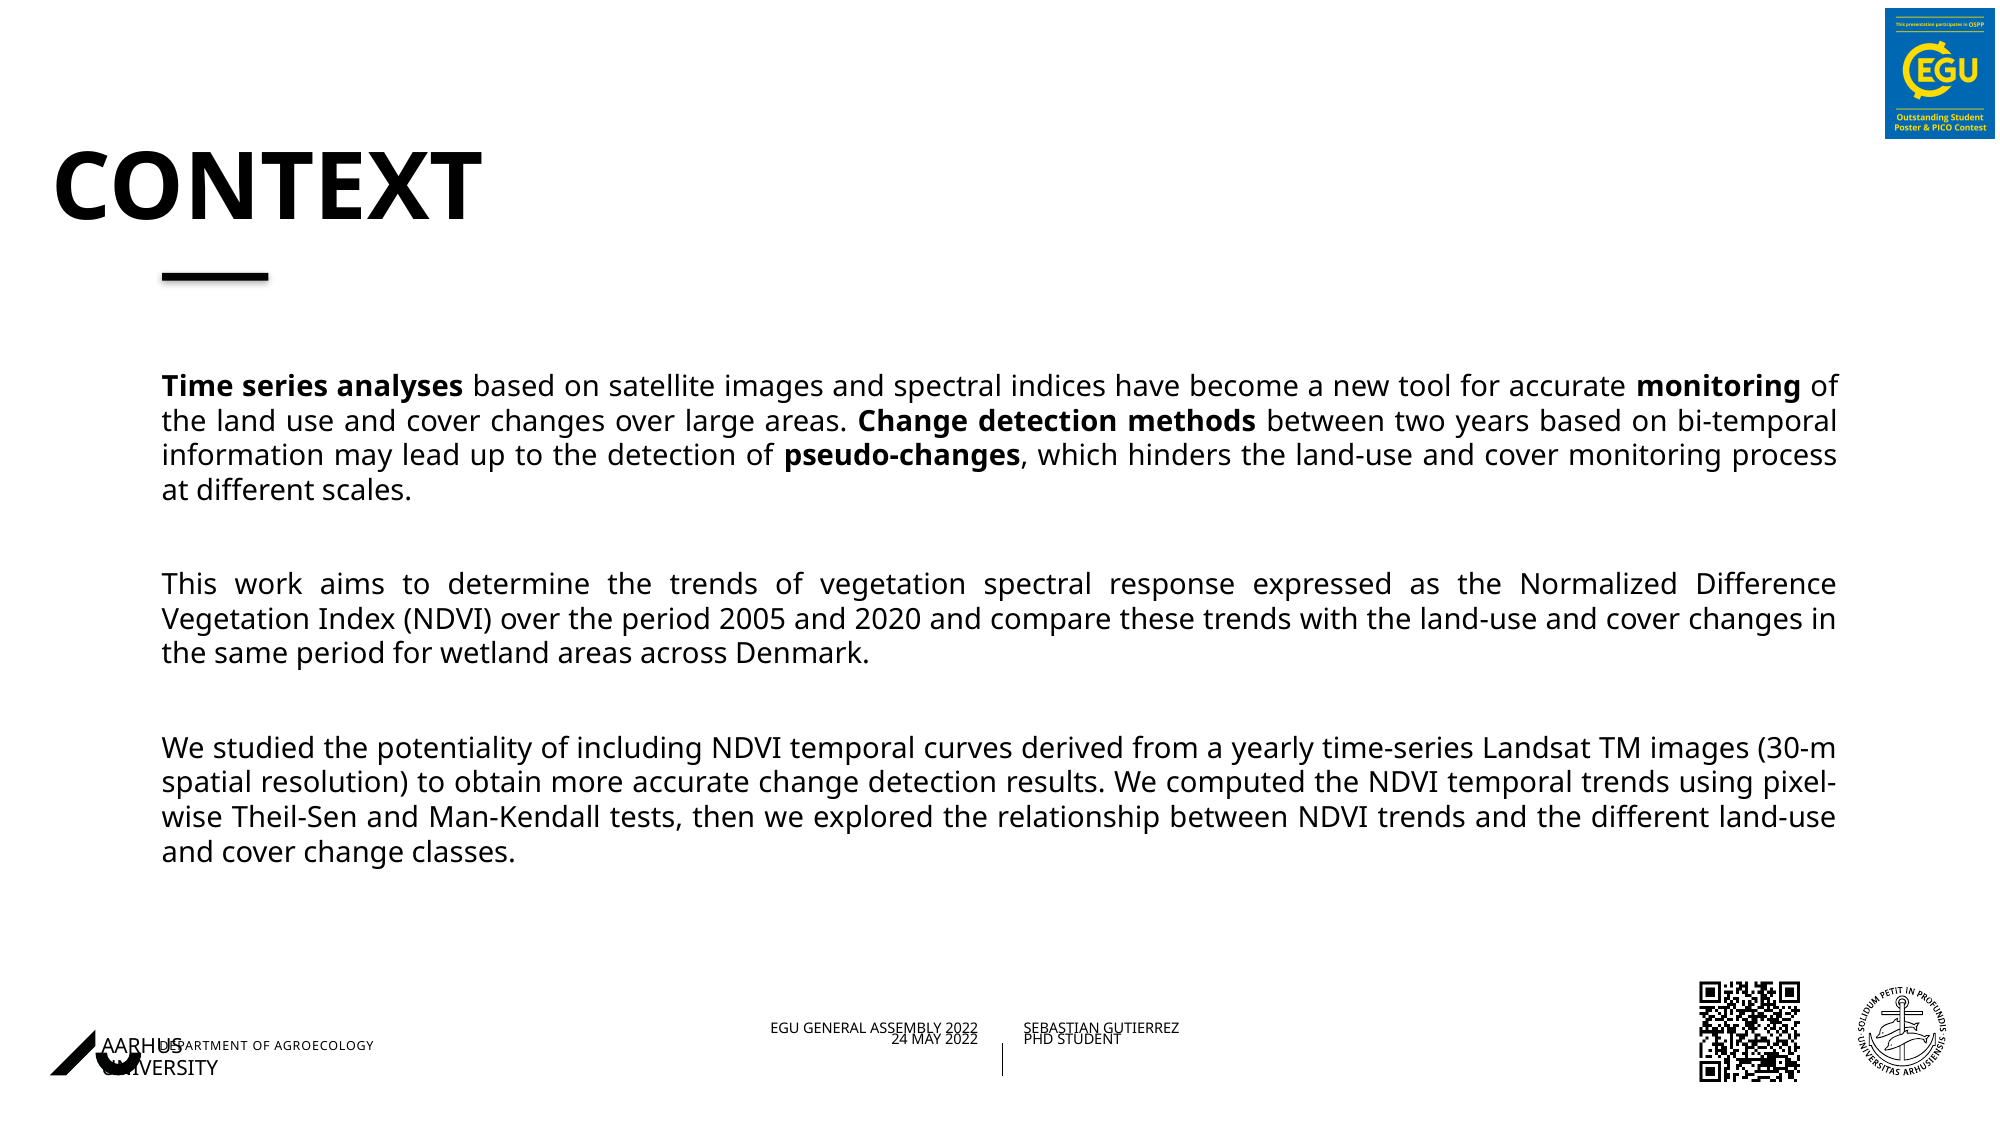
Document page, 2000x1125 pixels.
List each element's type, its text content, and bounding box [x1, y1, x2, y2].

title Context [51, 24, 1948, 240]
picture [1696, 977, 1804, 1085]
picture [1885, 7, 1995, 139]
list Time series analyses based on satellite images and spectral indices have become a new tool for accurate monitoring of the land use and cover changes over large areas. Change detection methods between two years based on bi-temporal information may lead up to the detection of pseudo-changes, which hinders the land-use and cover monitoring process at different scales. This work aims to determine the trends of vegetation spectral response expressed as the Normalized Difference Vegetation Index (NDVI) over the period 2005 and 2020 and compare these trends with the land-use and cover changes in the same period for wetland areas across Denmark. We studied the potentiality of including NDVI temporal curves derived from a yearly time-series Landsat TM images (30-m spatial resolution) to obtain more accurate change detection results. We computed the NDVI temporal trends using pixel-wise Theil-Sen and Man-Kendall tests, then we explored the relationship between NDVI trends and the different land-use and cover change classes. [161, 321, 1839, 968]
